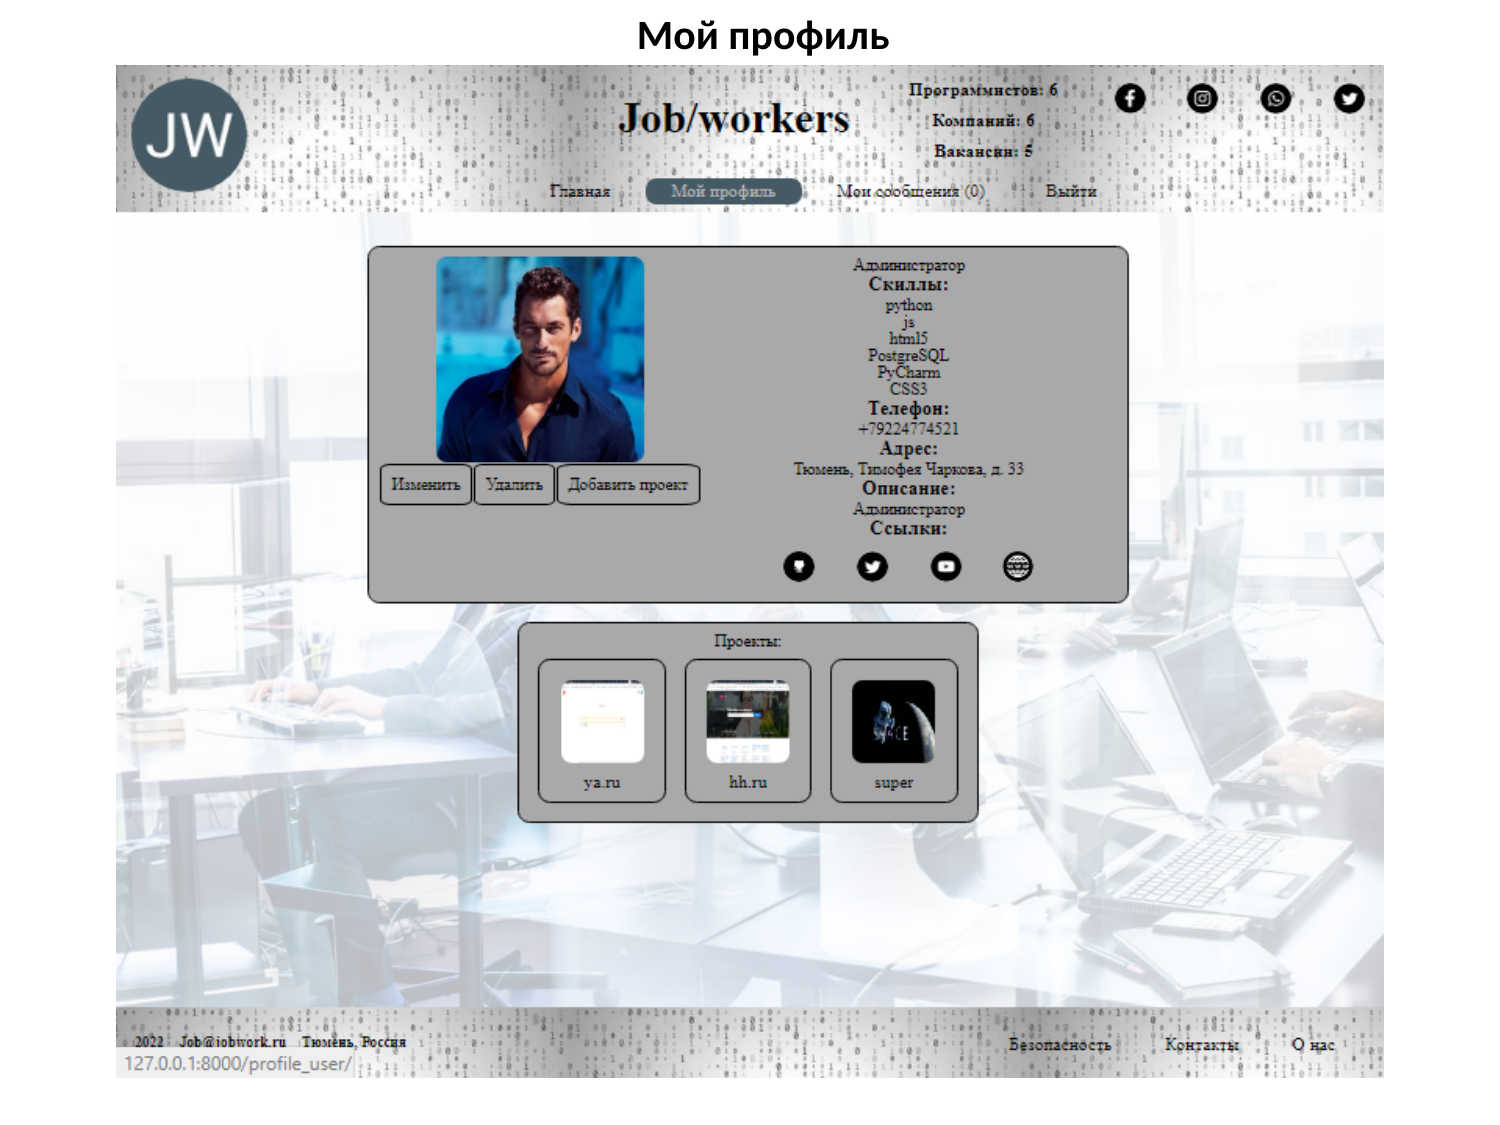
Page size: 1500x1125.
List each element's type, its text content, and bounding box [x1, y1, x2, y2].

text_box Мой профиль [622, 0, 906, 64]
picture [116, 65, 1384, 1079]
